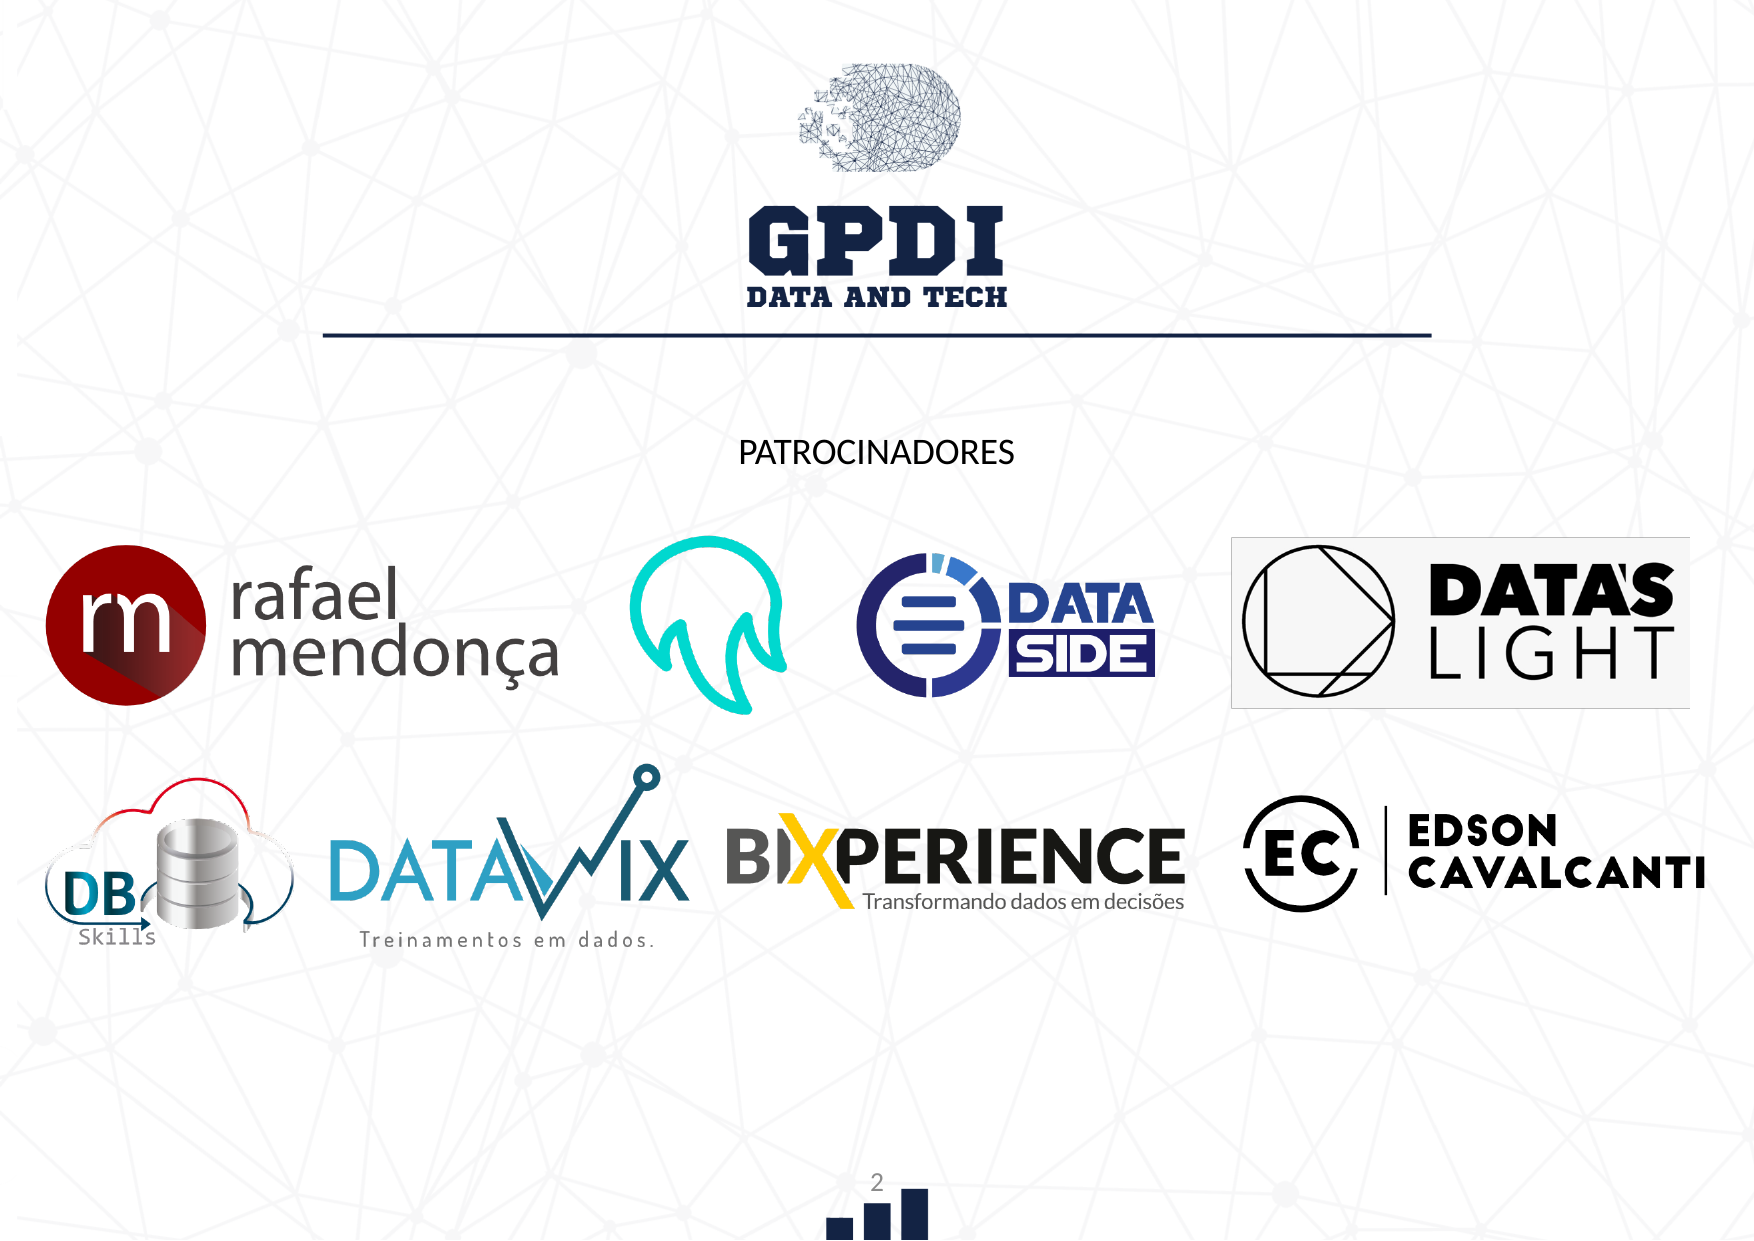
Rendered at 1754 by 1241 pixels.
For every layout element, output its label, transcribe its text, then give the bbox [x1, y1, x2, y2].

slide_number 2 [823, 1147, 930, 1214]
text_box PATROCINADORES [723, 419, 1031, 480]
picture [0, 0, 1754, 1240]
